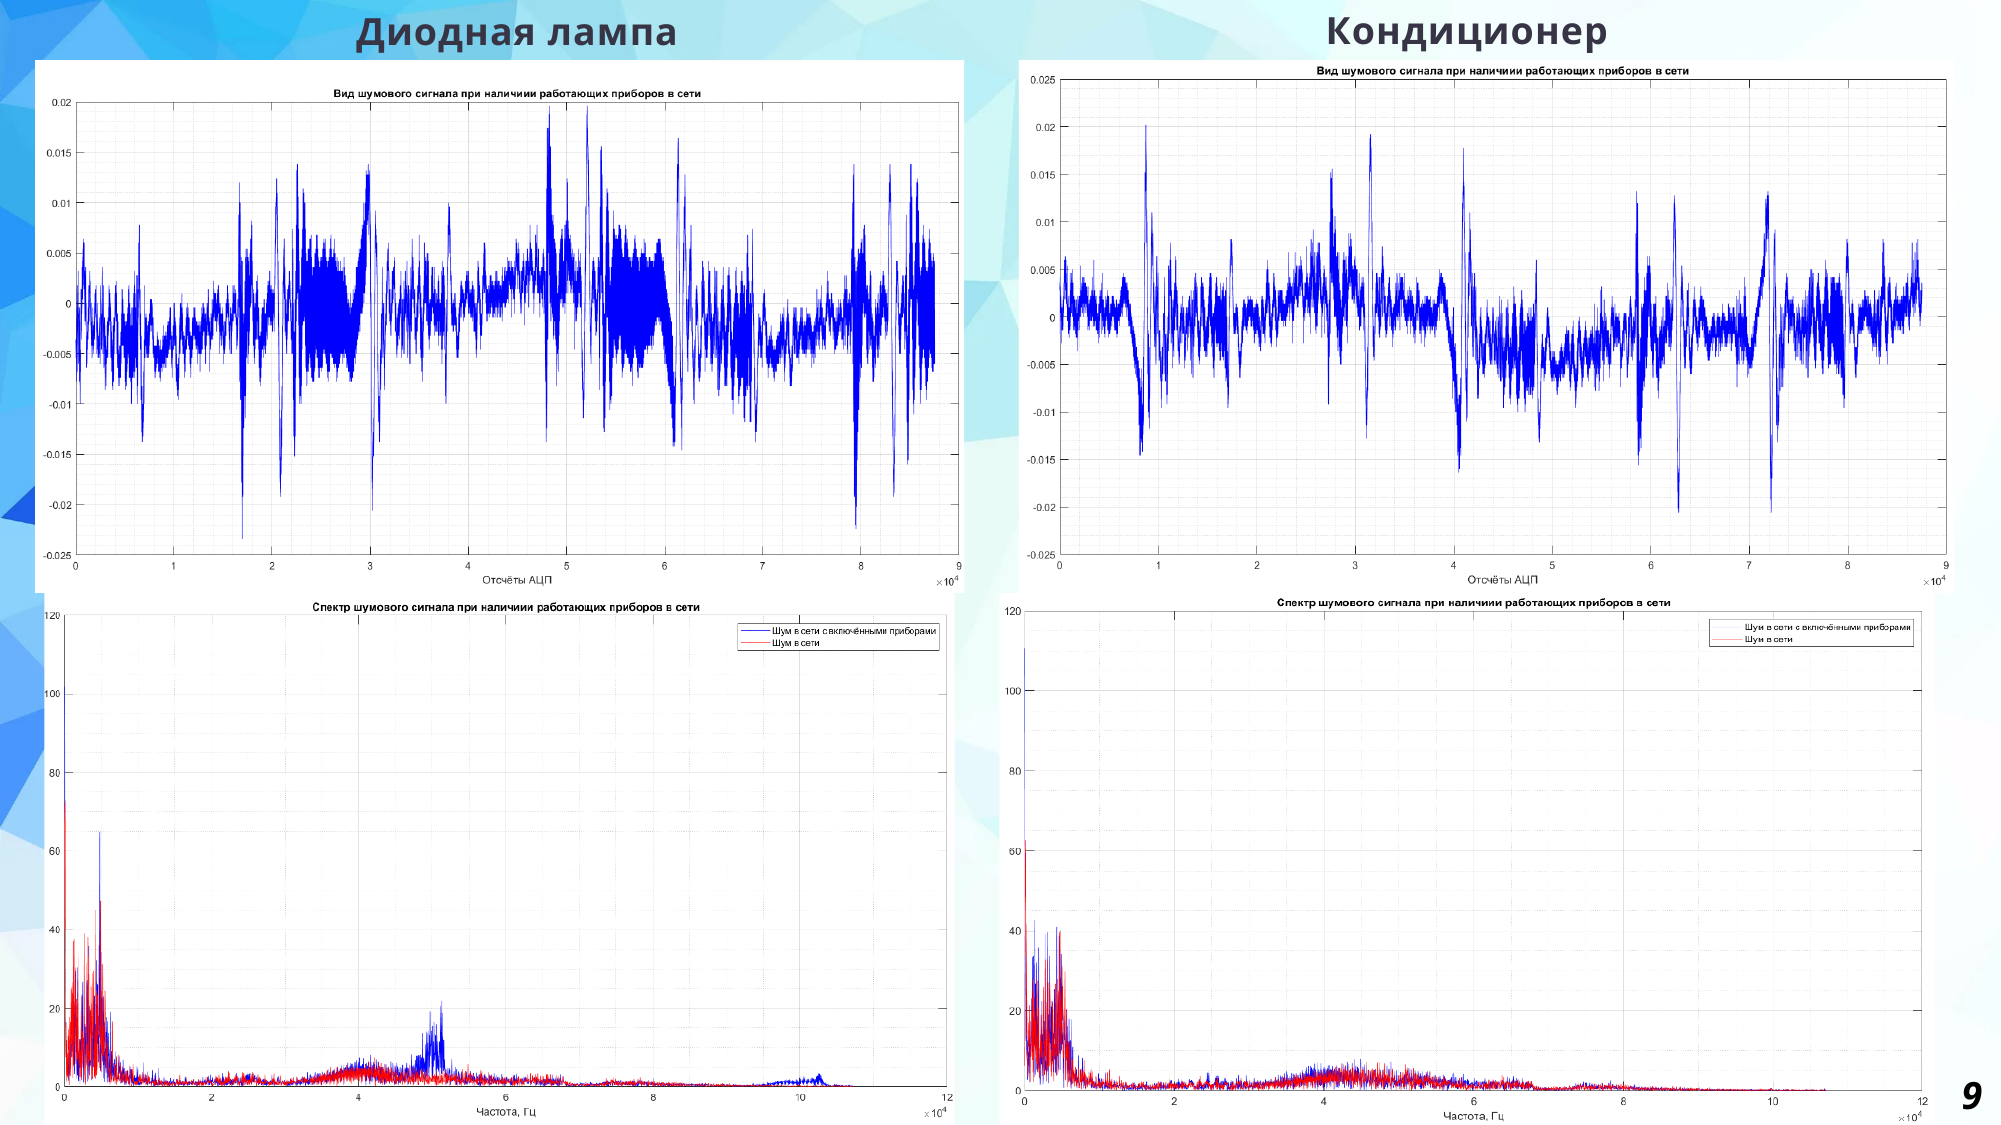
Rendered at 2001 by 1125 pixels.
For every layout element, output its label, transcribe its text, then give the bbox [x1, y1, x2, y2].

text_box 9 [1946, 1064, 2000, 1125]
picture [998, 59, 1955, 1125]
text_box Кондиционер [1310, 0, 1624, 59]
text_box Диодная лампа [341, 0, 694, 59]
picture [34, 59, 965, 1125]
